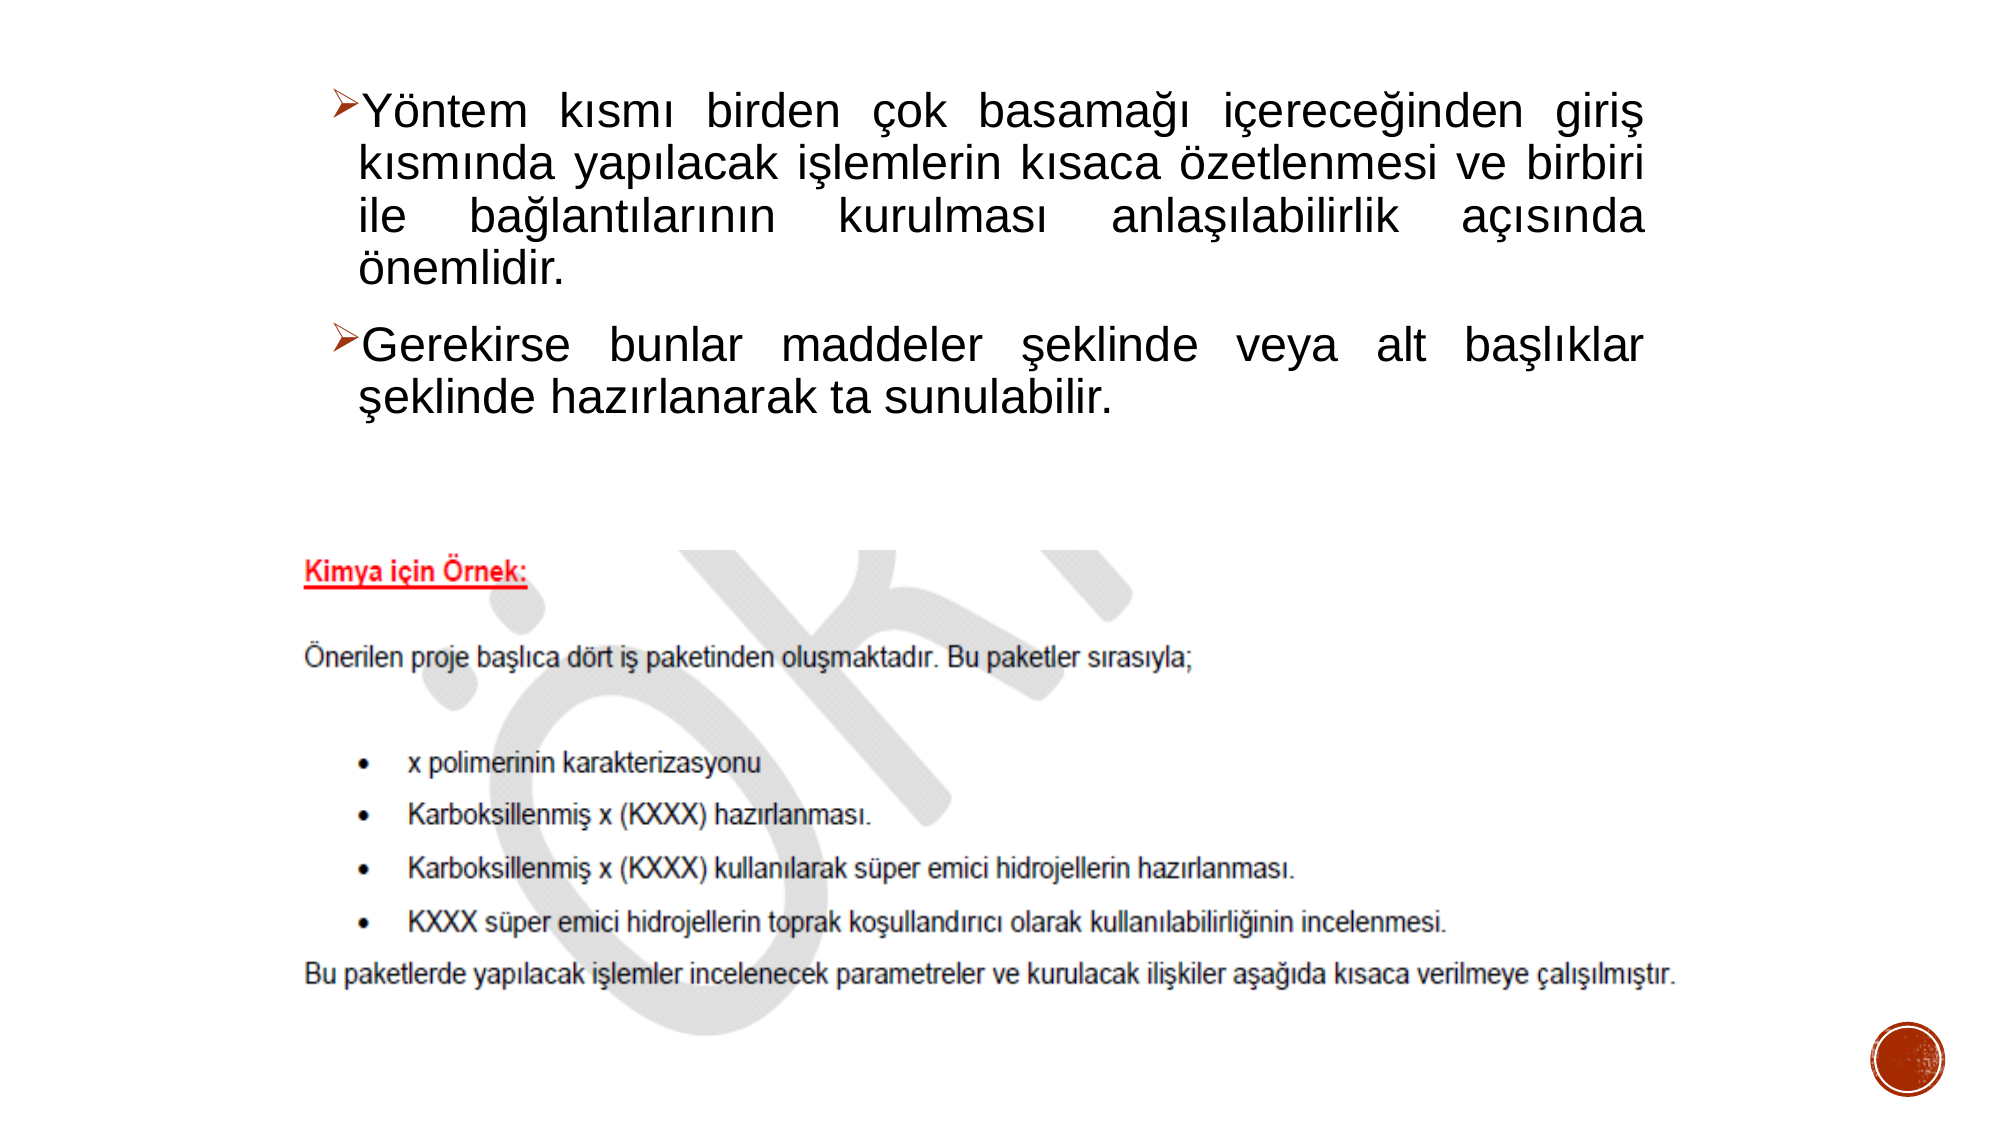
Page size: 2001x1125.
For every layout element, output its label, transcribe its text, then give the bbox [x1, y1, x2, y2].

list Yöntem kısmı birden çok basamağı içereceğinden giriş kısmında yapılacak işlemlerin kısaca özetlenmesi ve birbiri ile bağlantılarının kurulması anlaşılabilirlik açısında önemlidir. Gerekirse bunlar maddeler şeklinde veya alt başlıklar şeklinde hazırlanarak ta sunulabilir. [314, 78, 1662, 433]
picture [290, 554, 1726, 1046]
